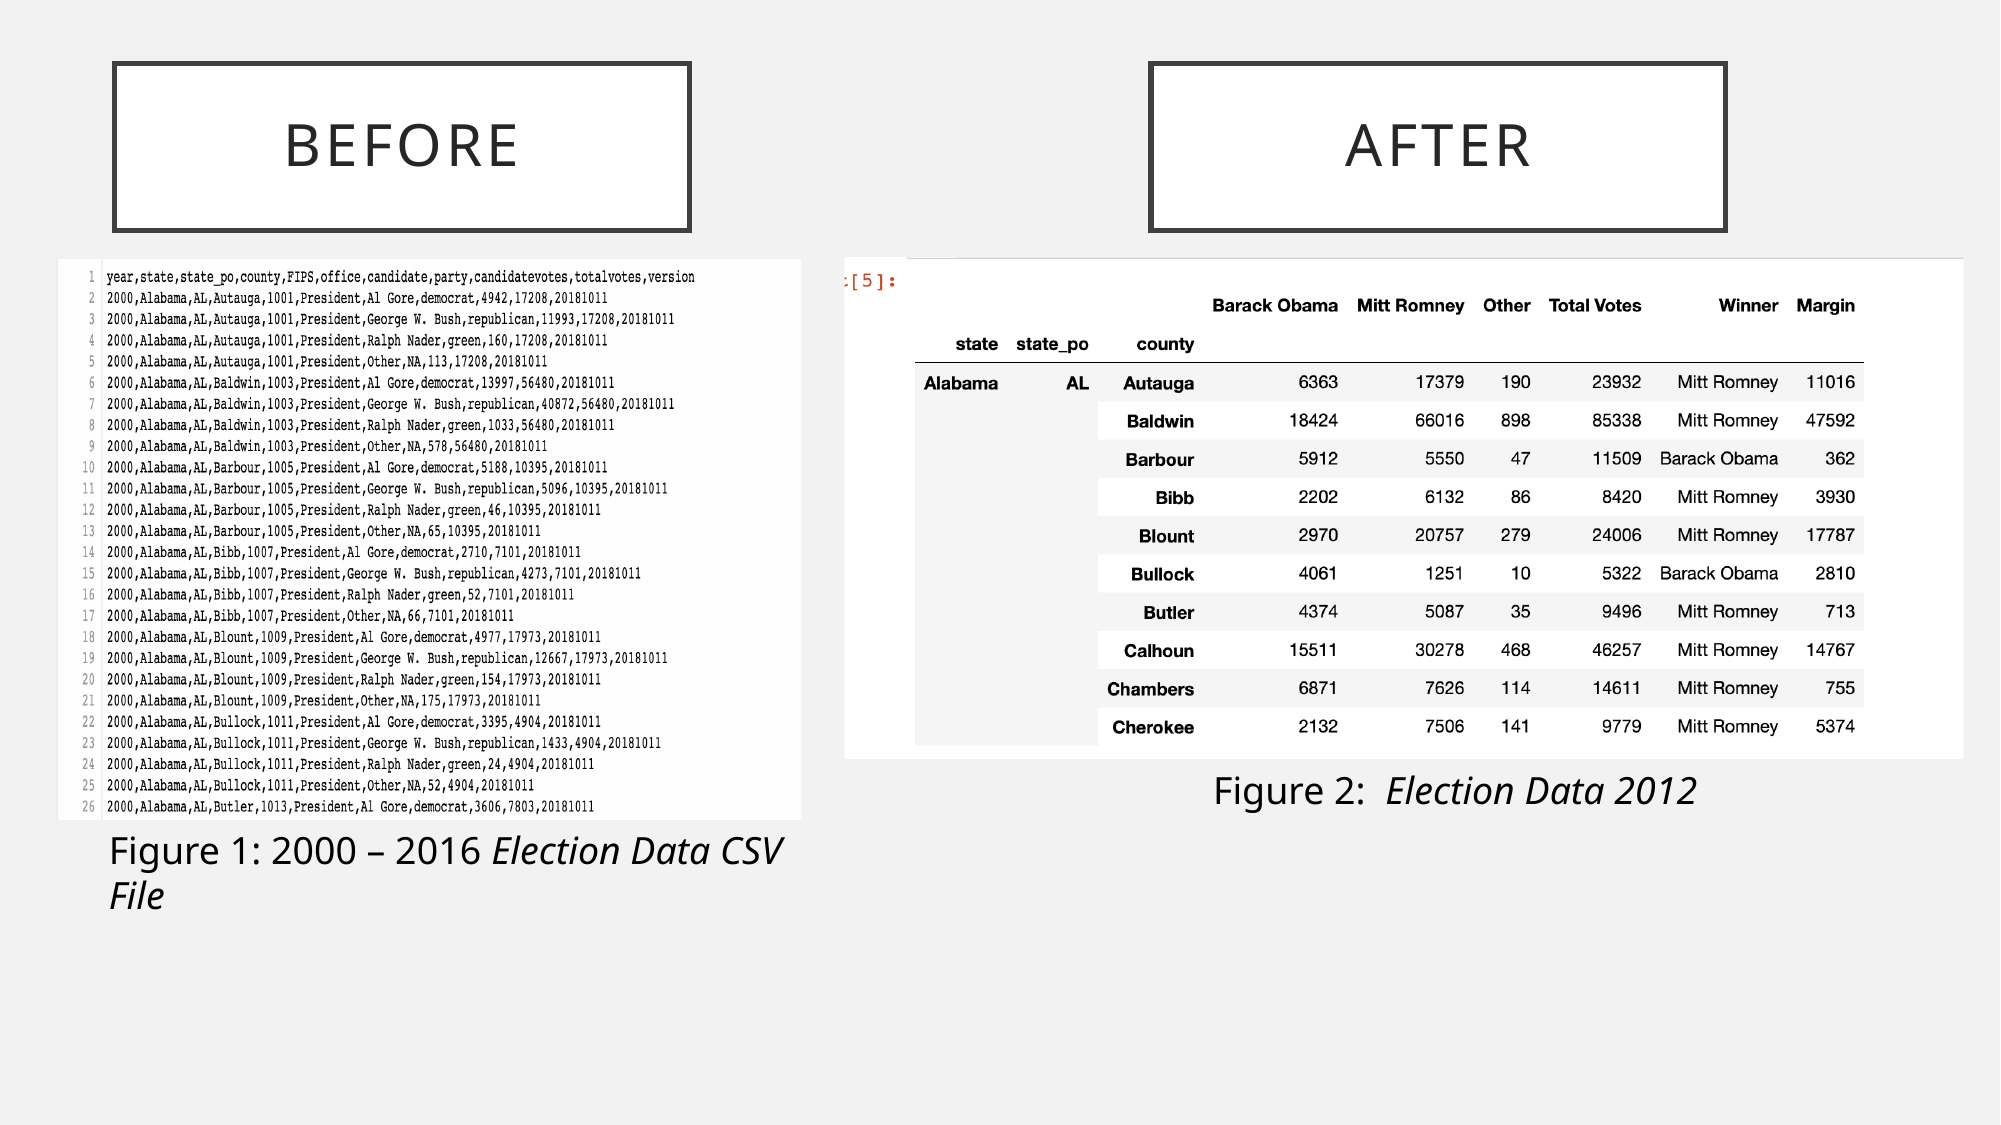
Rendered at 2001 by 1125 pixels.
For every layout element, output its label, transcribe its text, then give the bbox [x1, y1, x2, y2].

text_box After [1150, 63, 1726, 231]
title Before [112, 61, 692, 233]
text_box Figure 2: Election Data 2012 [1198, 759, 1746, 820]
picture [844, 257, 1964, 759]
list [56, 257, 802, 821]
text_box Figure 1: 2000 – 2016 Election Data CSV File [94, 821, 802, 925]
